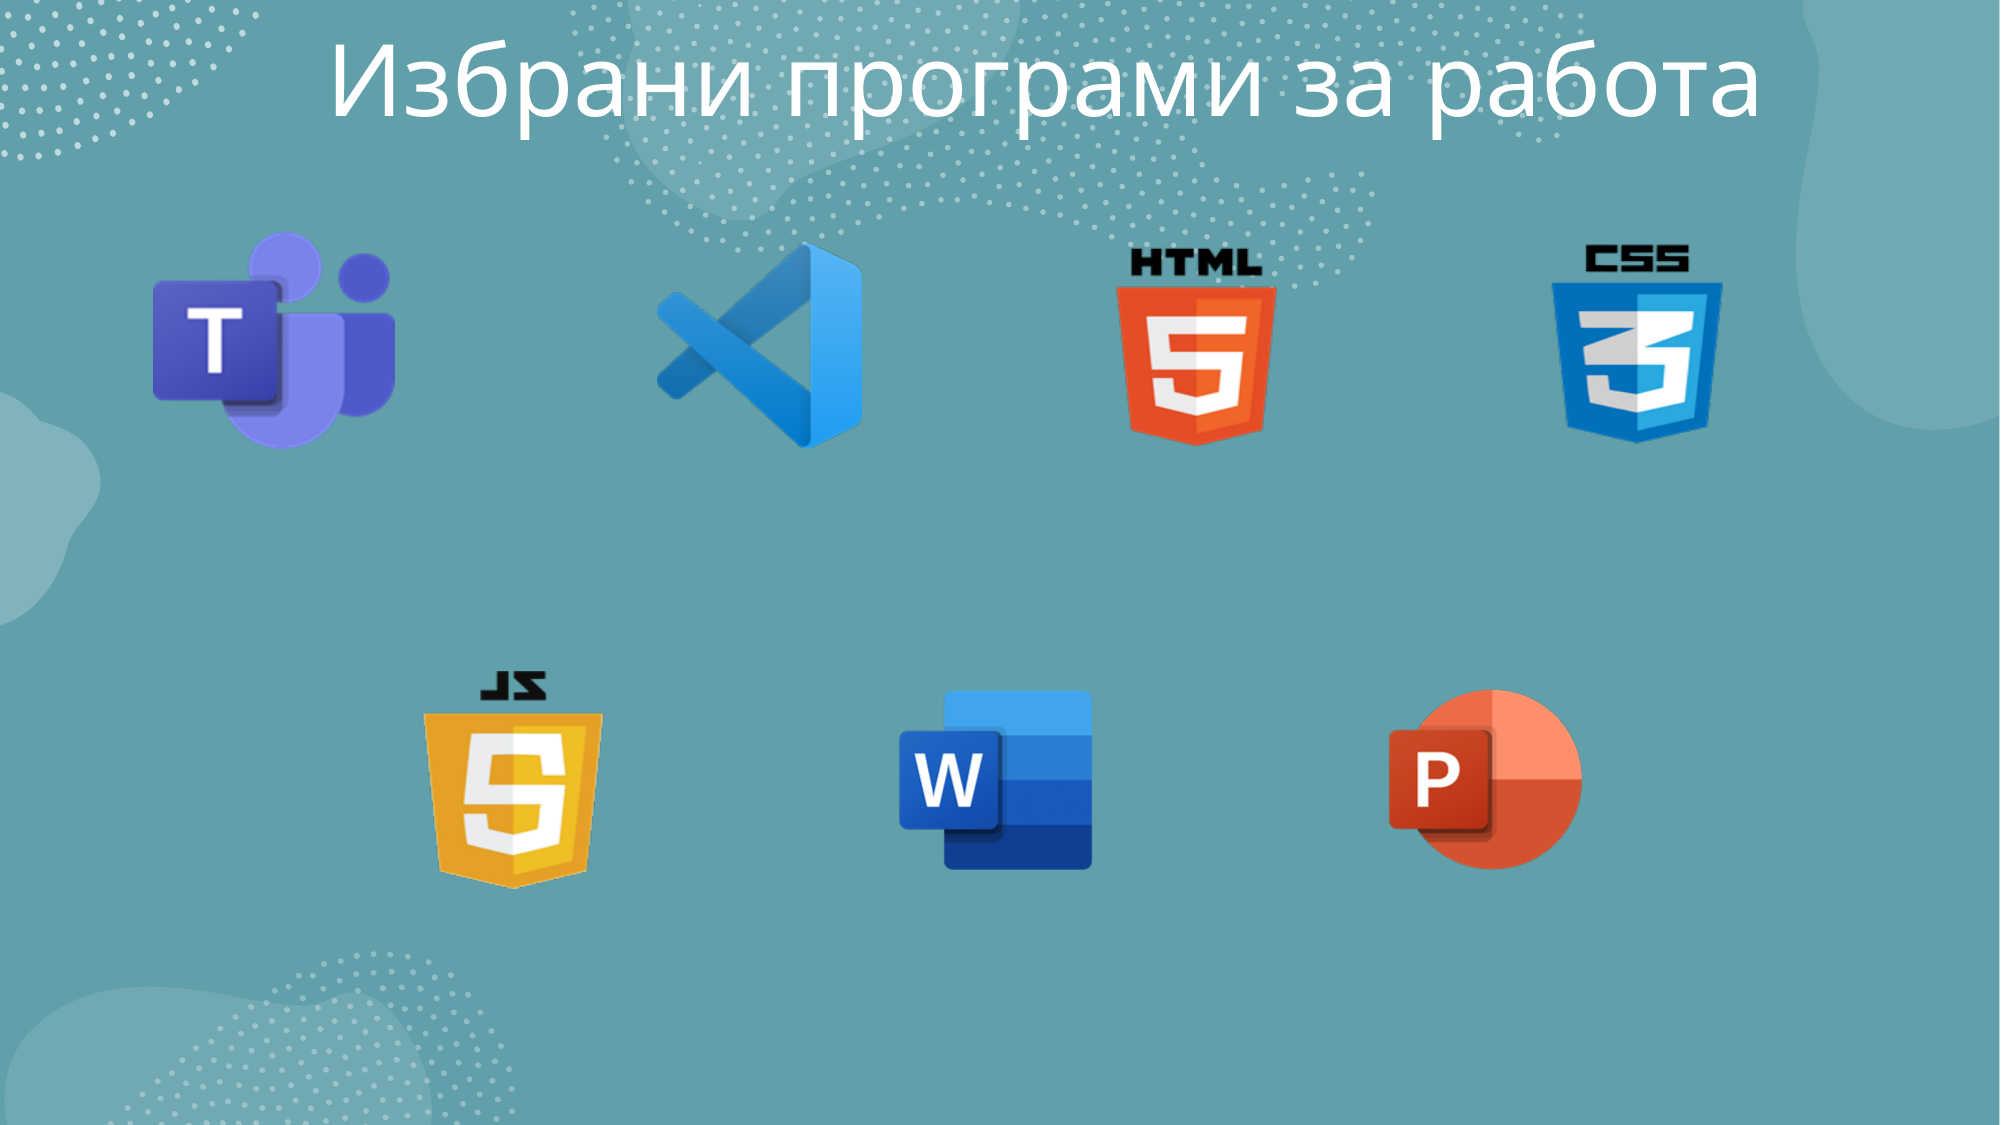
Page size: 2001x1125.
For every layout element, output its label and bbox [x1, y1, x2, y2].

picture [657, 243, 862, 449]
picture [1532, 237, 1743, 451]
picture [1284, 645, 1687, 915]
picture [1065, 232, 1329, 463]
picture [153, 232, 395, 449]
picture [849, 686, 1150, 874]
picture [311, 671, 716, 889]
text_box [0, 0, 2000, 1125]
